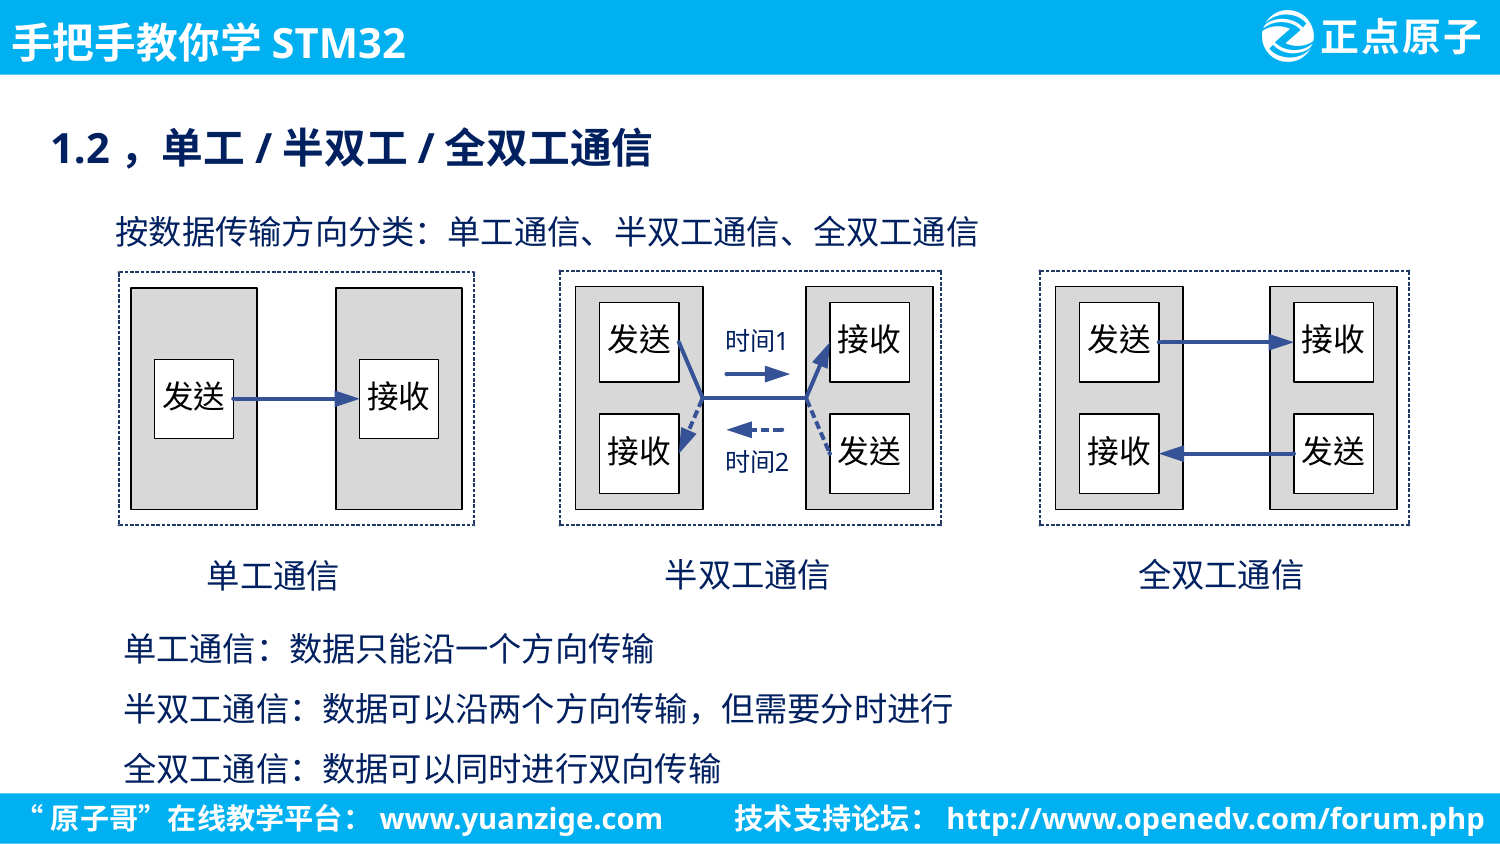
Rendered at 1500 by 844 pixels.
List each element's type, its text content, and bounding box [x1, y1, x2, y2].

text_box 全双工通信 [1123, 547, 1340, 602]
text_box 手把手教你学STM32 [0, 0, 967, 75]
picture [1391, 45, 1397, 53]
text_box “原子哥”在线教学平台：www.yuanzige.com [0, 793, 544, 843]
text_box 单工通信 [192, 547, 408, 603]
picture [1431, 44, 1438, 52]
picture [1412, 44, 1418, 52]
picture [556, 267, 943, 527]
picture [115, 269, 476, 527]
picture [1322, 21, 1357, 52]
text_box 技术支持论坛：http://www.openedv.com/forum.php [544, 793, 1500, 843]
picture [1404, 20, 1438, 54]
text_box 单工通信：数据只能沿一个方向传输 半双工通信：数据可以沿两个方向传输，但需要分时进行 全双工通信：数据可以同时进行双向传输 [115, 604, 1169, 792]
picture [1364, 45, 1370, 53]
text_box 半双工通信 [650, 547, 866, 602]
picture [1036, 267, 1411, 527]
text_box 按数据传输方向分类：单工通信、半双工通信、全双工通信 [108, 187, 1161, 256]
picture [1263, 27, 1307, 61]
picture [1445, 21, 1479, 54]
picture [1267, 11, 1313, 45]
text_box [0, 0, 1500, 76]
text_box 1.2，单工/半双工/全双工通信 [42, 93, 829, 176]
picture [1367, 18, 1396, 42]
